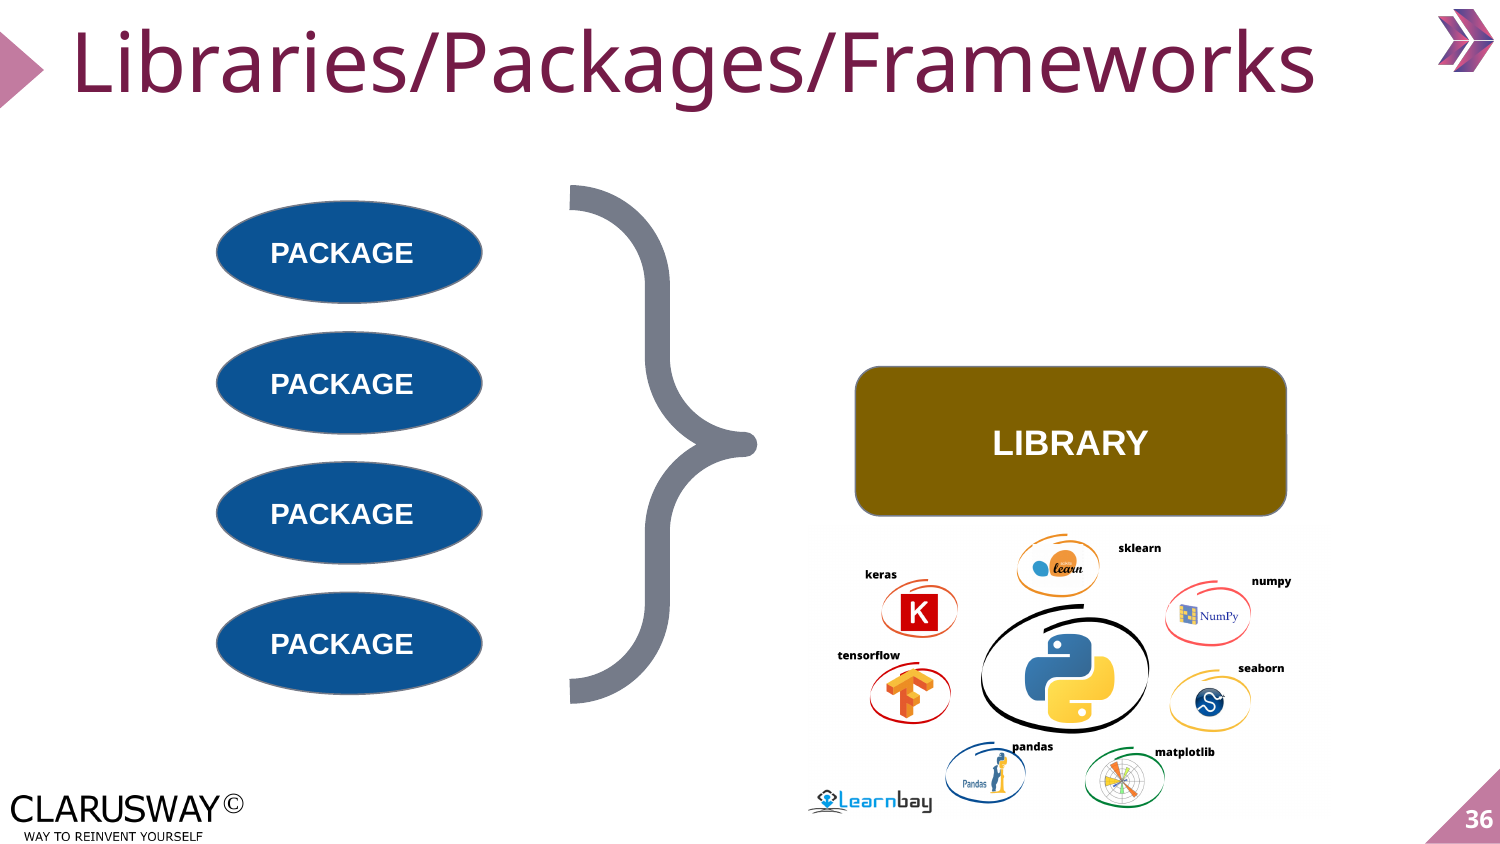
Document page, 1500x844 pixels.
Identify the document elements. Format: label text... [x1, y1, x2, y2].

text_box [569, 197, 745, 692]
slide_number 36 [1418, 760, 1494, 838]
text_box PACKAGE [216, 201, 482, 304]
picture [807, 524, 1331, 819]
picture [11, 795, 220, 841]
text_box PACKAGE [216, 331, 482, 434]
text_box PACKAGE [216, 461, 482, 564]
picture [1438, 9, 1494, 72]
text_box PACKAGE [216, 592, 482, 695]
text_box LIBRARY [855, 366, 1287, 516]
title Libraries/Packages/Frameworks [70, 28, 1397, 132]
